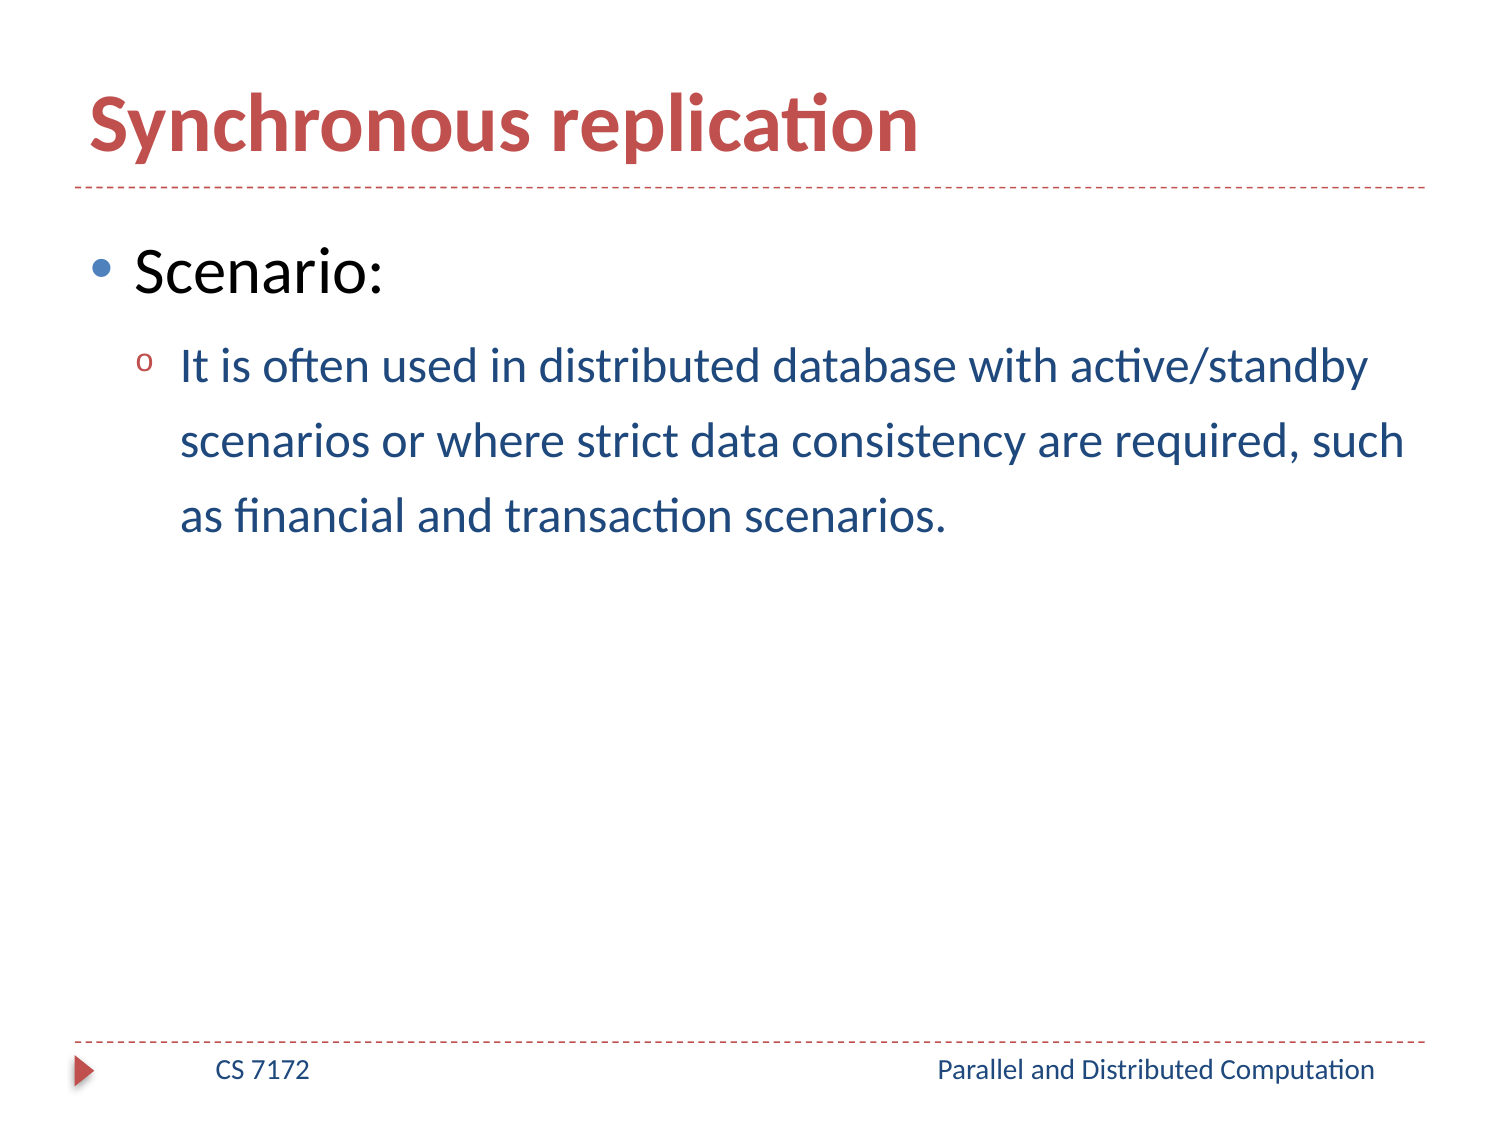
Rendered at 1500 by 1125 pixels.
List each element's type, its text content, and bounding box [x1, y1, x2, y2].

slide_number Parallel and Distributed Computation [887, 1042, 1426, 1103]
slide_number CS 7172 [100, 1042, 426, 1103]
title Synchronous replication [75, 12, 1425, 175]
list Scenario: It is often used in distributed database with active/standby scenarios or where strict data consistency are required, such as financial and transaction scenarios. [75, 200, 1425, 1010]
